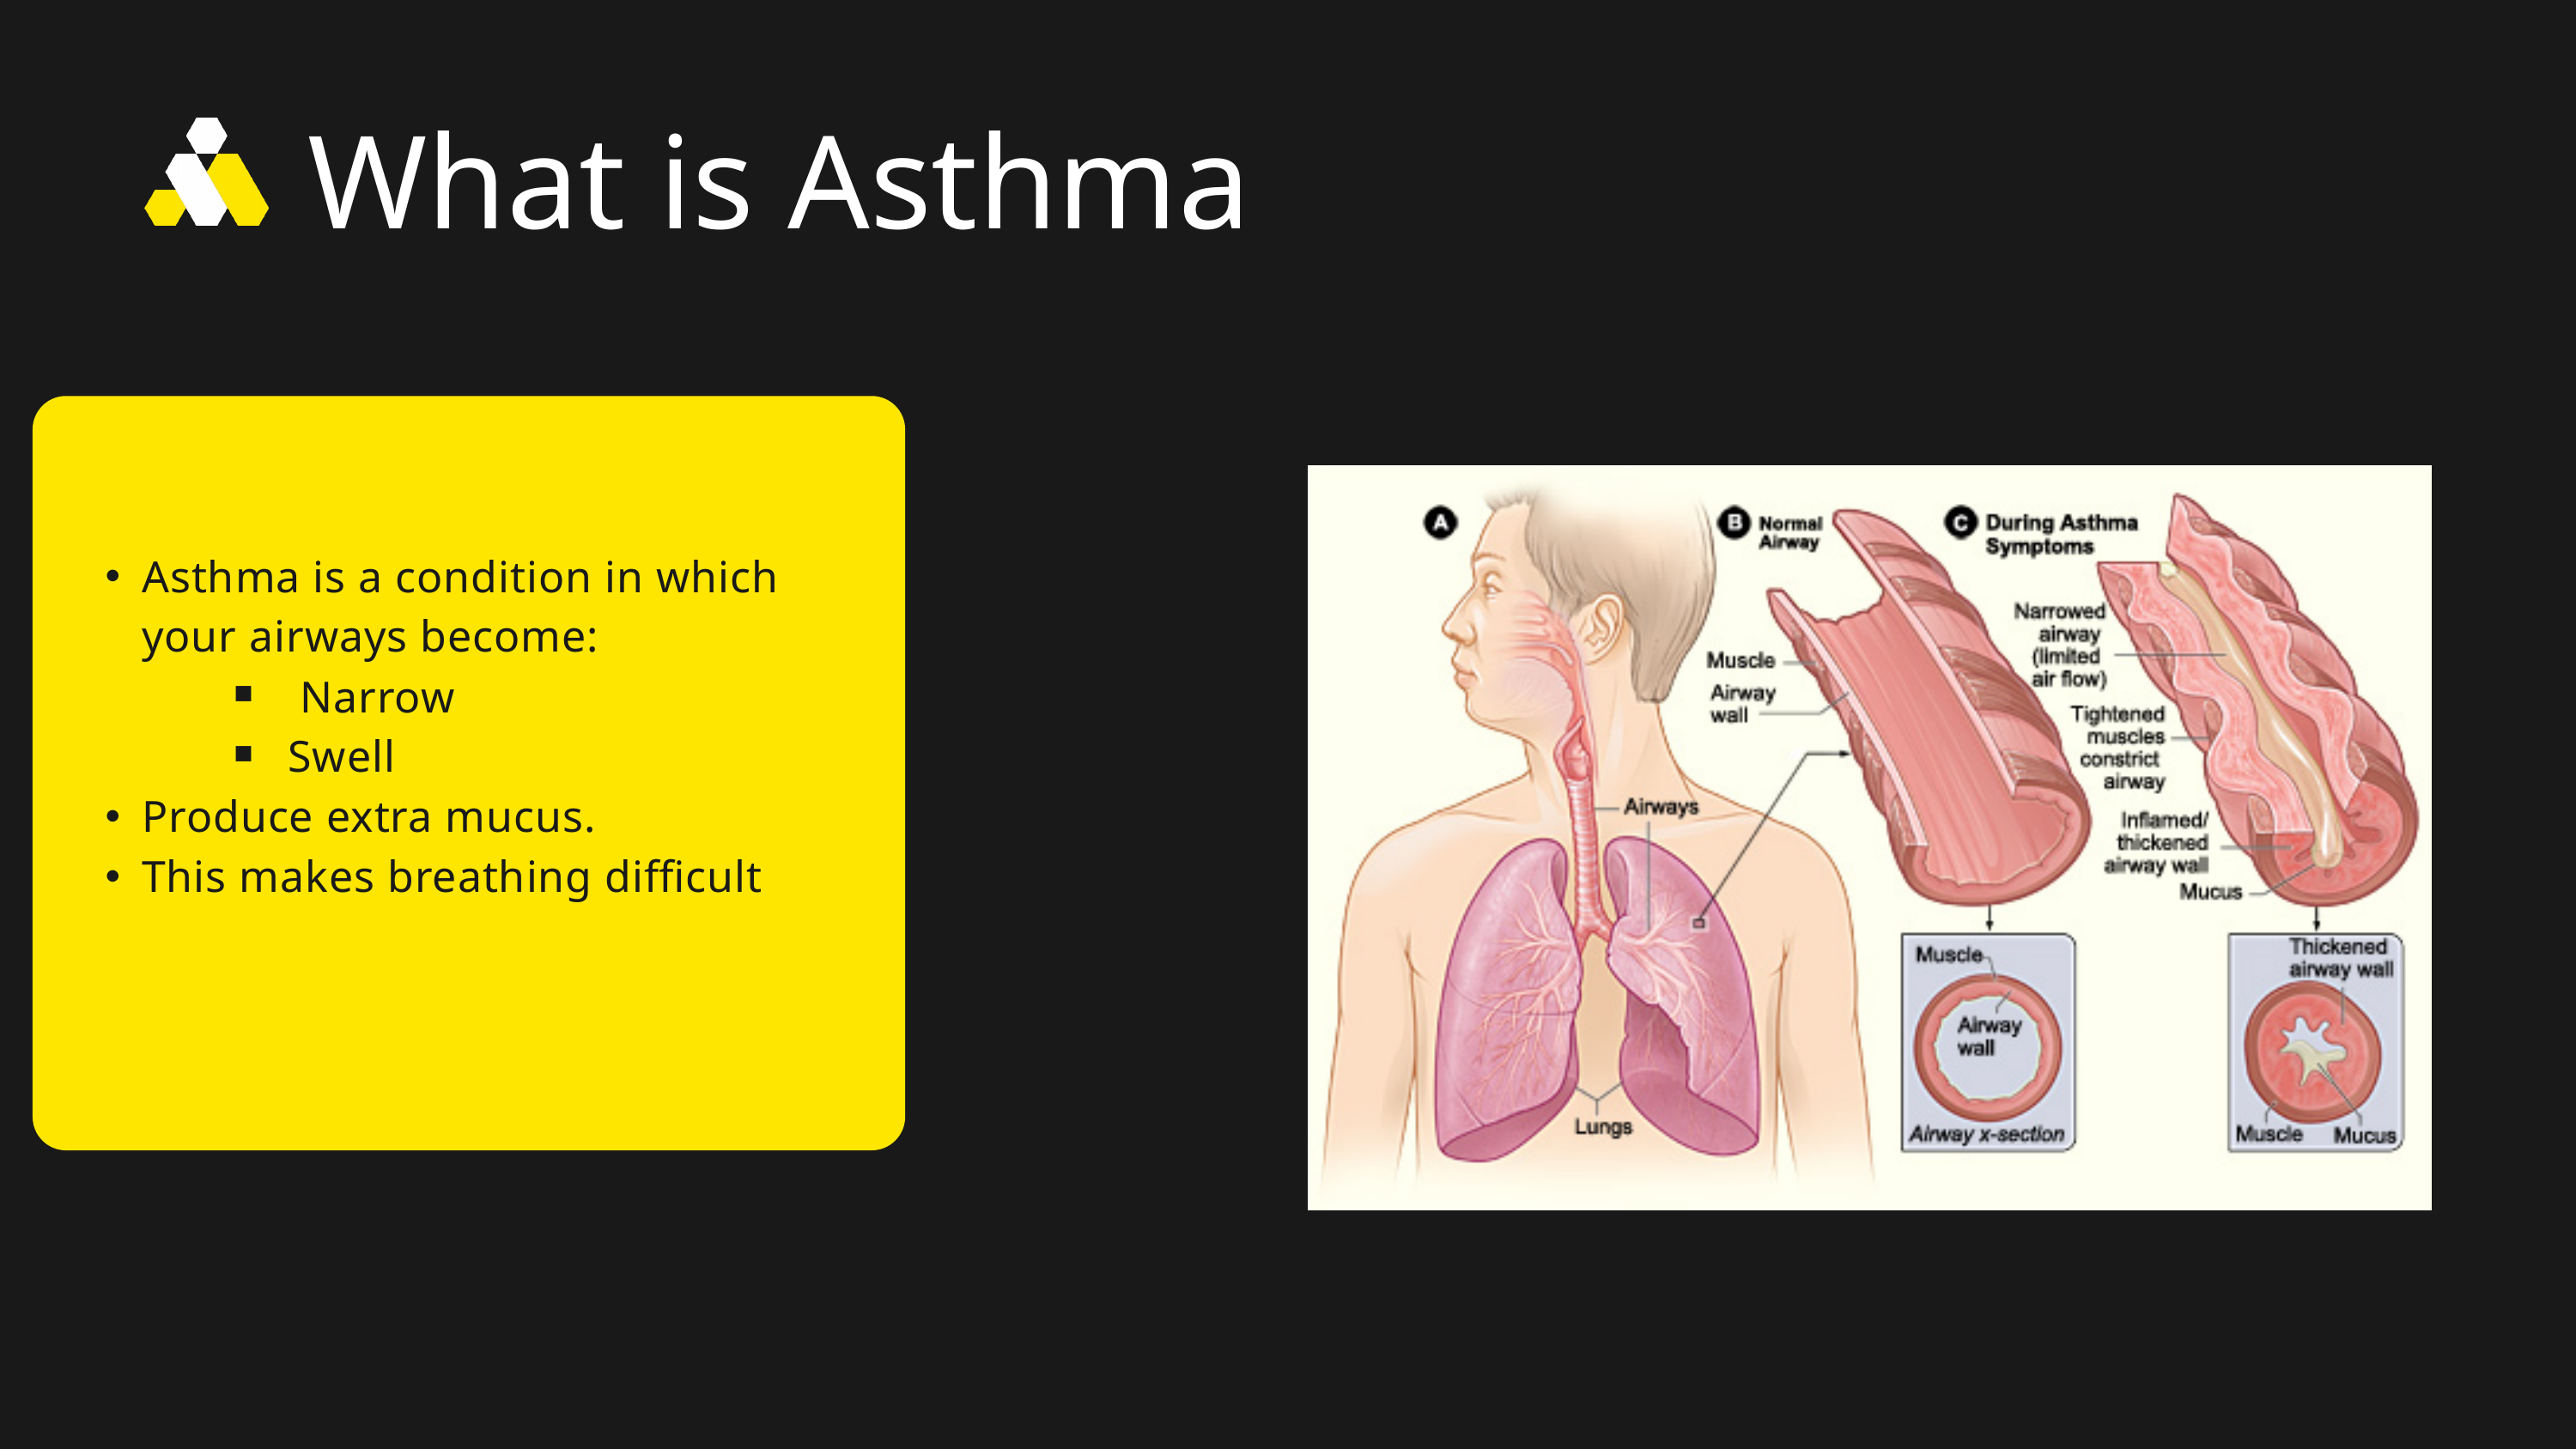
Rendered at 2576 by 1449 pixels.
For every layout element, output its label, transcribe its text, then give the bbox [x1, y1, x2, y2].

text_box What is Asthma [307, 125, 1390, 255]
picture [1308, 465, 2432, 1210]
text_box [32, 396, 906, 1151]
picture [144, 118, 270, 226]
